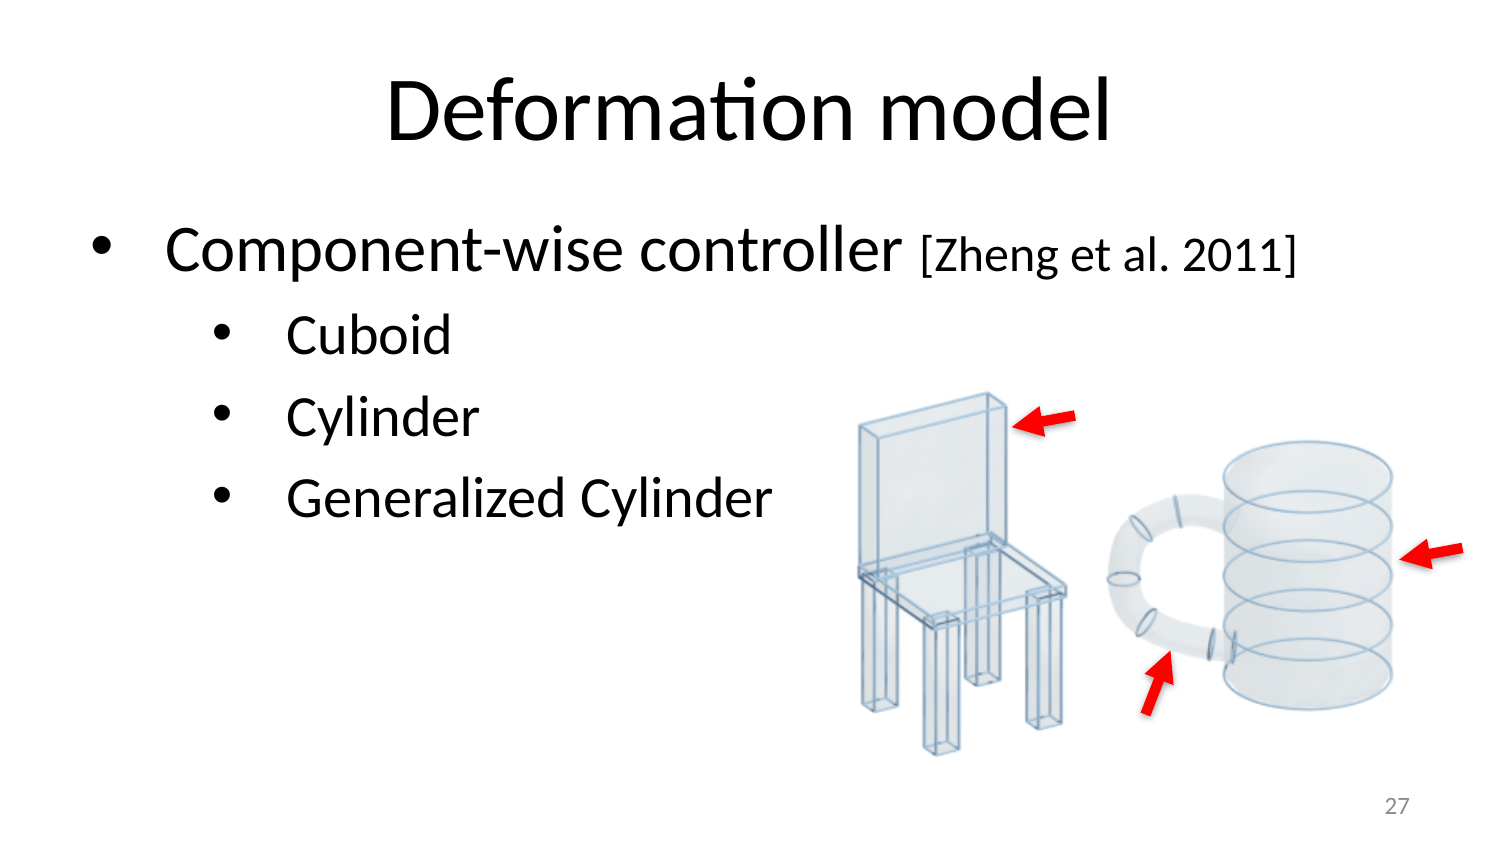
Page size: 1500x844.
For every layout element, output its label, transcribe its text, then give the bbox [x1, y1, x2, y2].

slide_number 27 [1074, 782, 1425, 827]
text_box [1145, 650, 1171, 715]
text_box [1011, 415, 1076, 428]
list Component-wise controller [Zheng et al. 2011] Cuboid Cylinder Generalized Cylinder [75, 196, 1425, 754]
picture [783, 380, 1415, 762]
title Deformation model [75, 33, 1425, 175]
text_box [1398, 547, 1463, 560]
